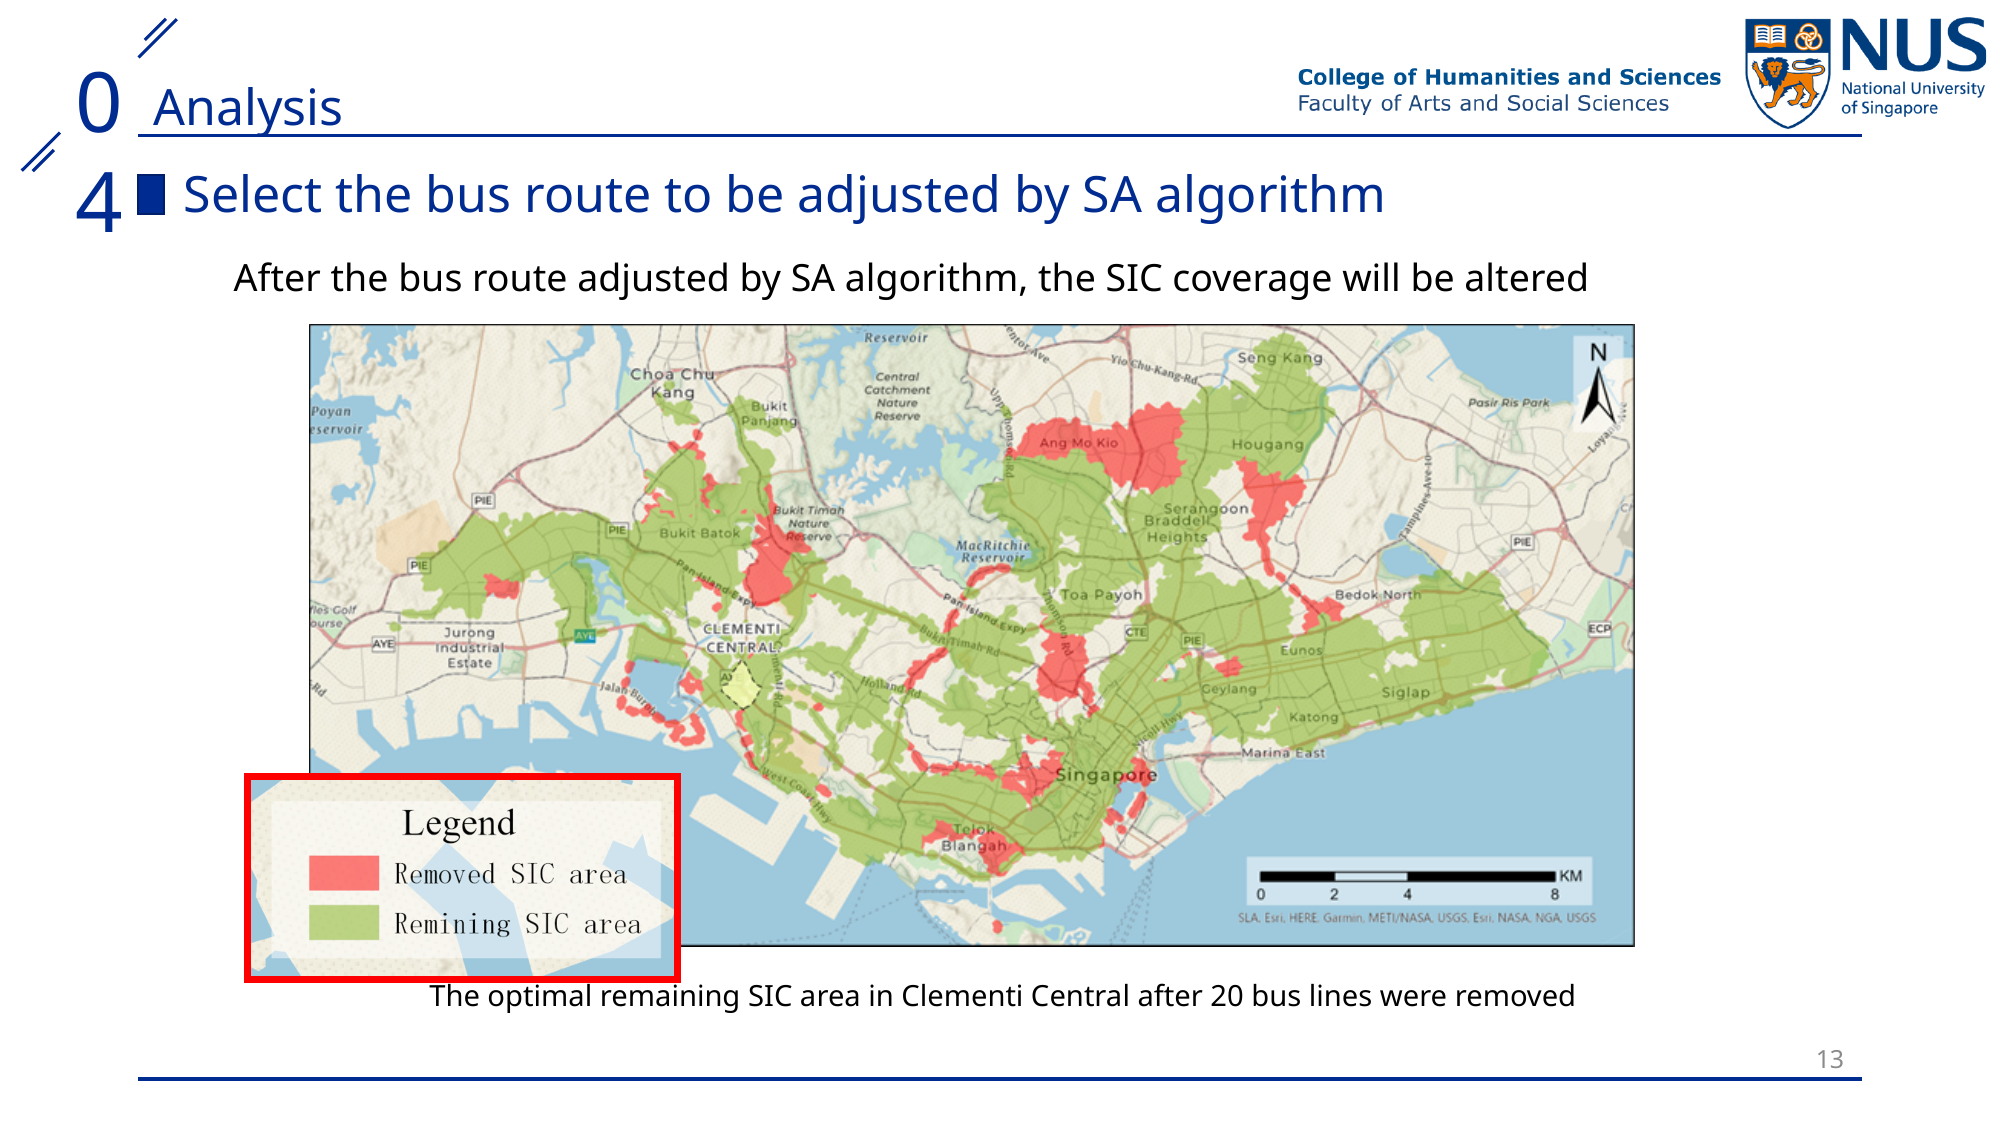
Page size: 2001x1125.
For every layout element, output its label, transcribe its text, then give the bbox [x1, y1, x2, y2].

text_box [137, 174, 165, 215]
text_box Select the bus route to be adjusted by SA algorithm [168, 154, 1410, 230]
text_box Analysis [138, 56, 702, 144]
text_box 13 [1409, 1030, 1860, 1091]
picture [247, 324, 1635, 980]
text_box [1284, 12, 1987, 130]
text_box The optimal remaining SIC area in Clementi Central after 20 bus lines were removed [372, 970, 1635, 1021]
text_box After the bus route adjusted by SA algorithm, the SIC coverage will be altered [218, 246, 1630, 307]
